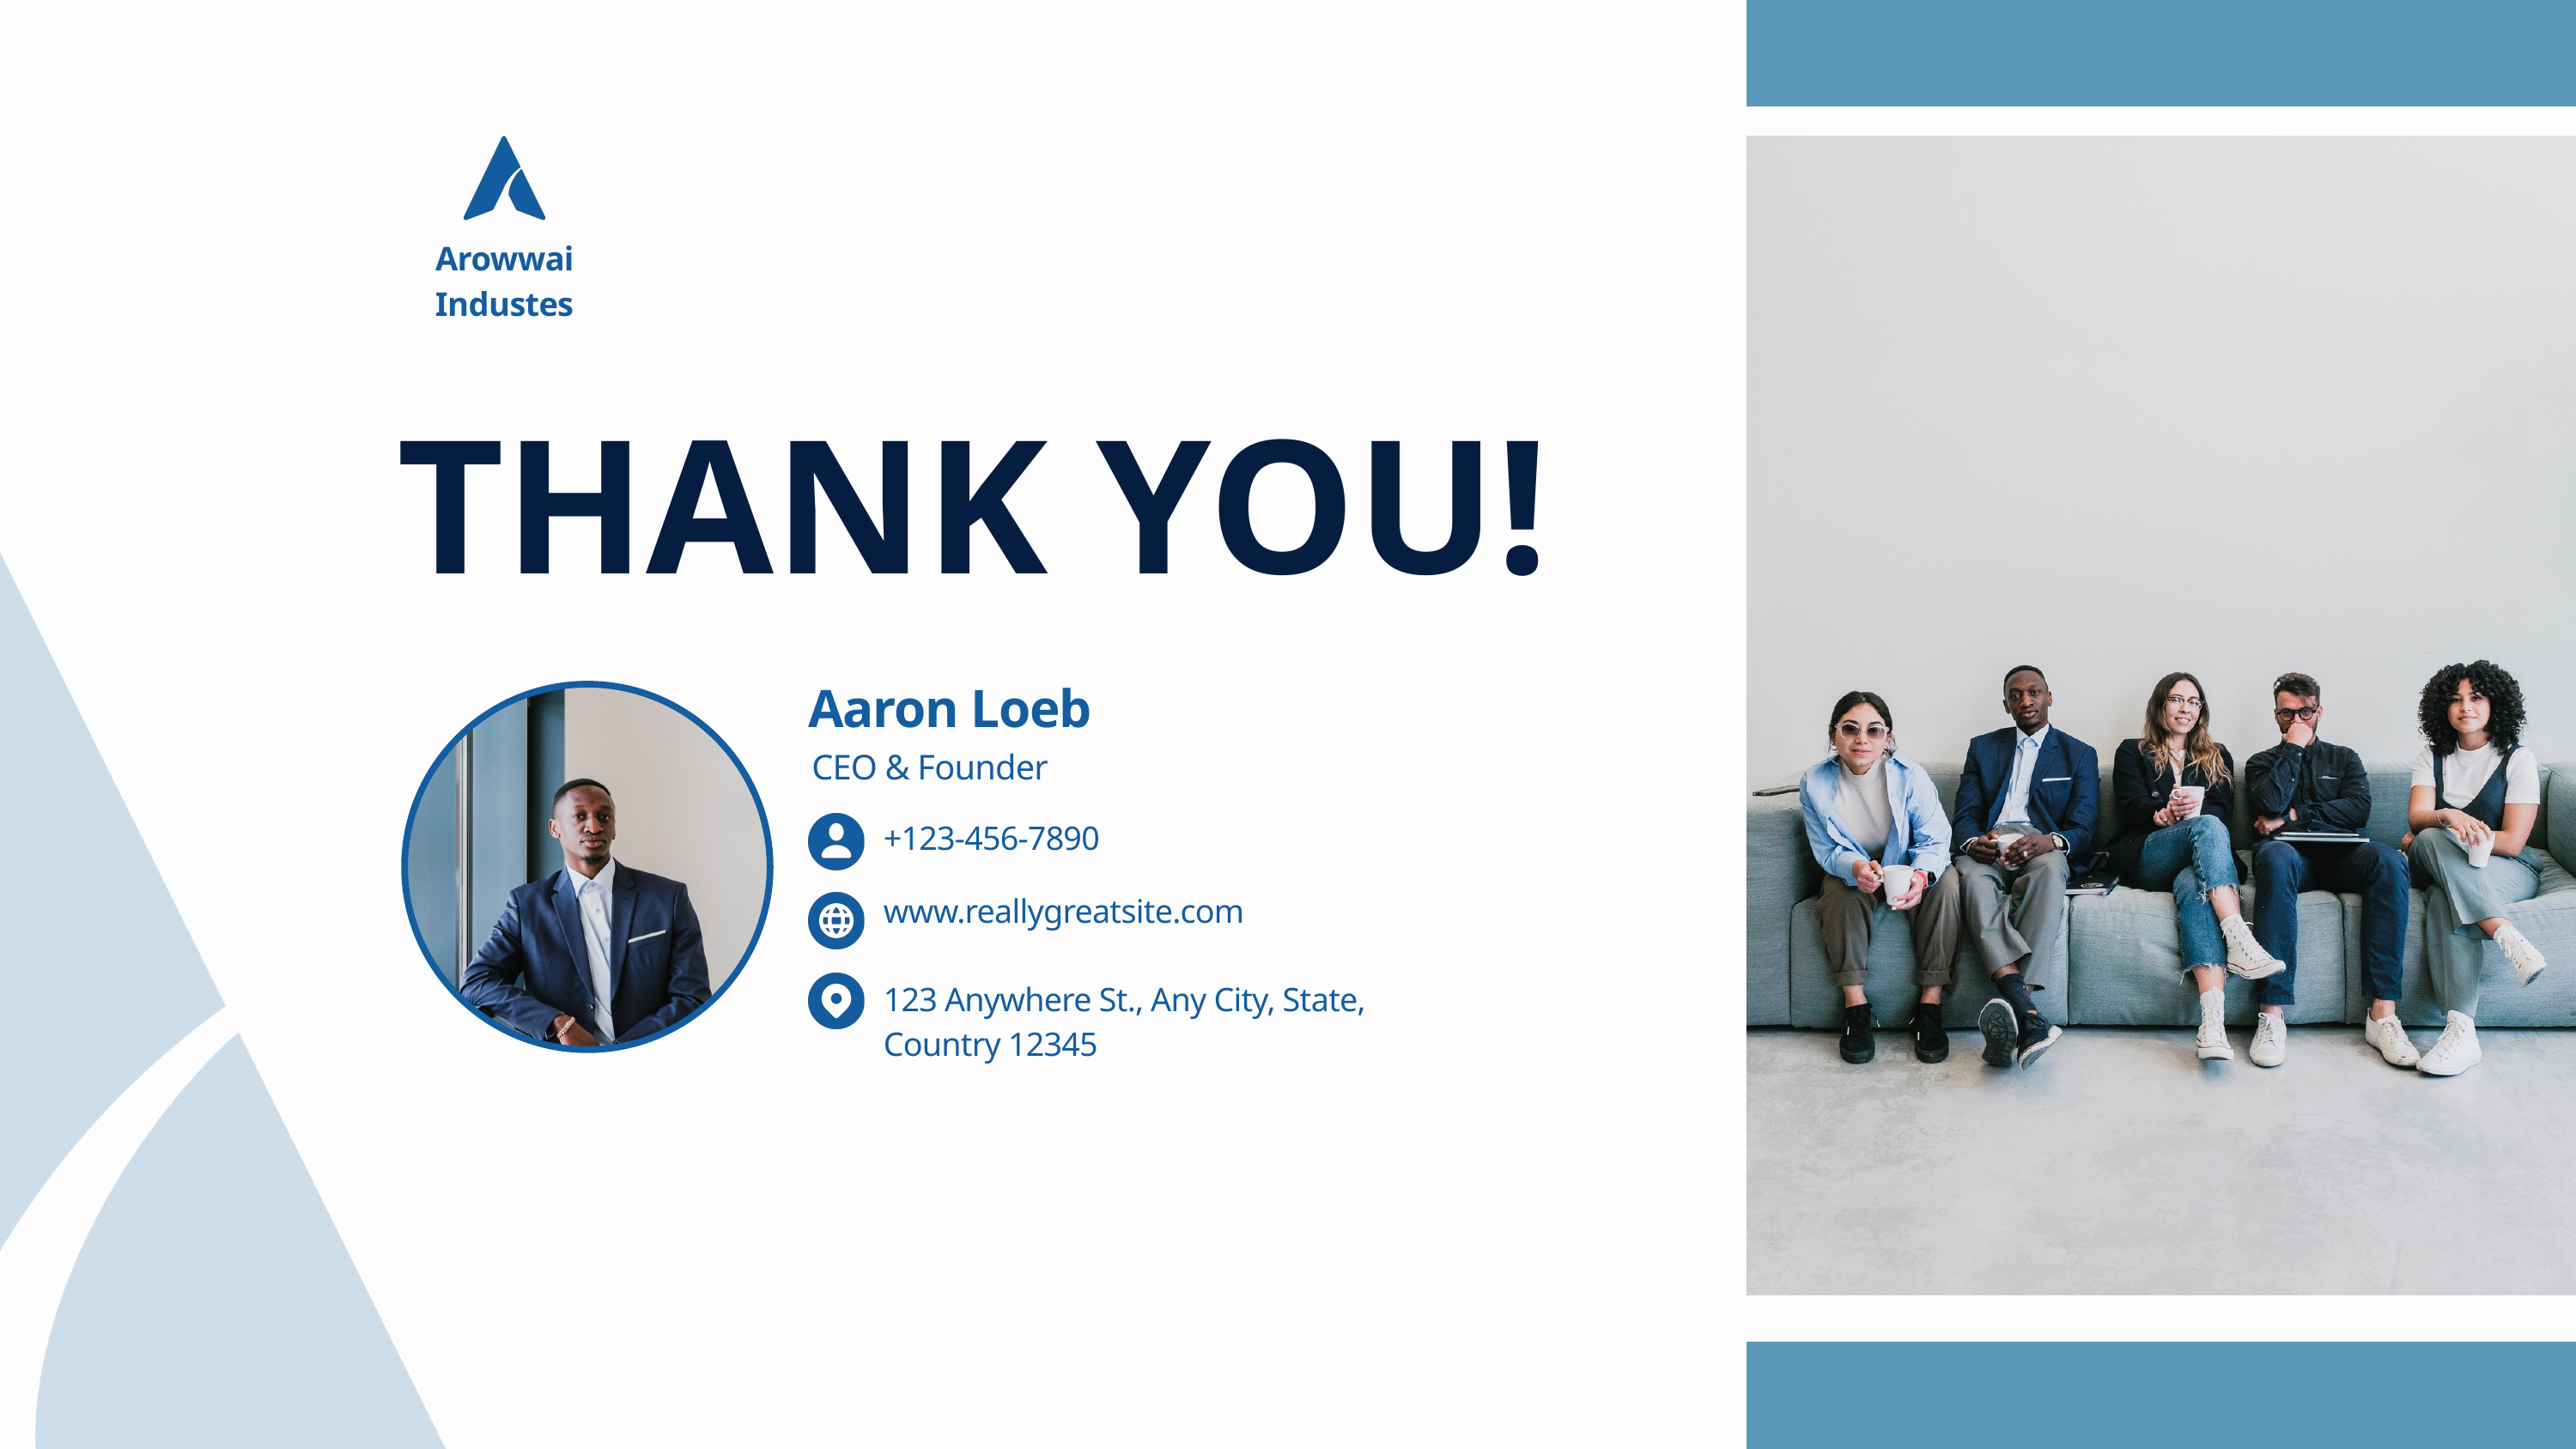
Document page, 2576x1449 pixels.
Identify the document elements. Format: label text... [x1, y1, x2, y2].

text_box [808, 813, 865, 870]
text_box Arowwai Industes [397, 231, 612, 324]
text_box +123-456-7890 [884, 811, 1385, 857]
text_box [808, 892, 865, 949]
text_box [1746, 136, 2576, 1295]
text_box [1746, 0, 2576, 107]
text_box CEO & Founder [811, 739, 1385, 787]
text_box 123 Anywhere St., Any City, State, Country 12345 [884, 972, 1418, 1064]
text_box [463, 136, 546, 221]
text_box THANK YOU! [397, 351, 1640, 611]
text_box www.reallygreatsite.com [884, 884, 1418, 931]
text_box Aaron Loeb [808, 664, 1336, 738]
text_box [0, 508, 629, 1449]
text_box [808, 973, 865, 1029]
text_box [1746, 1342, 2576, 1449]
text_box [397, 676, 779, 1058]
